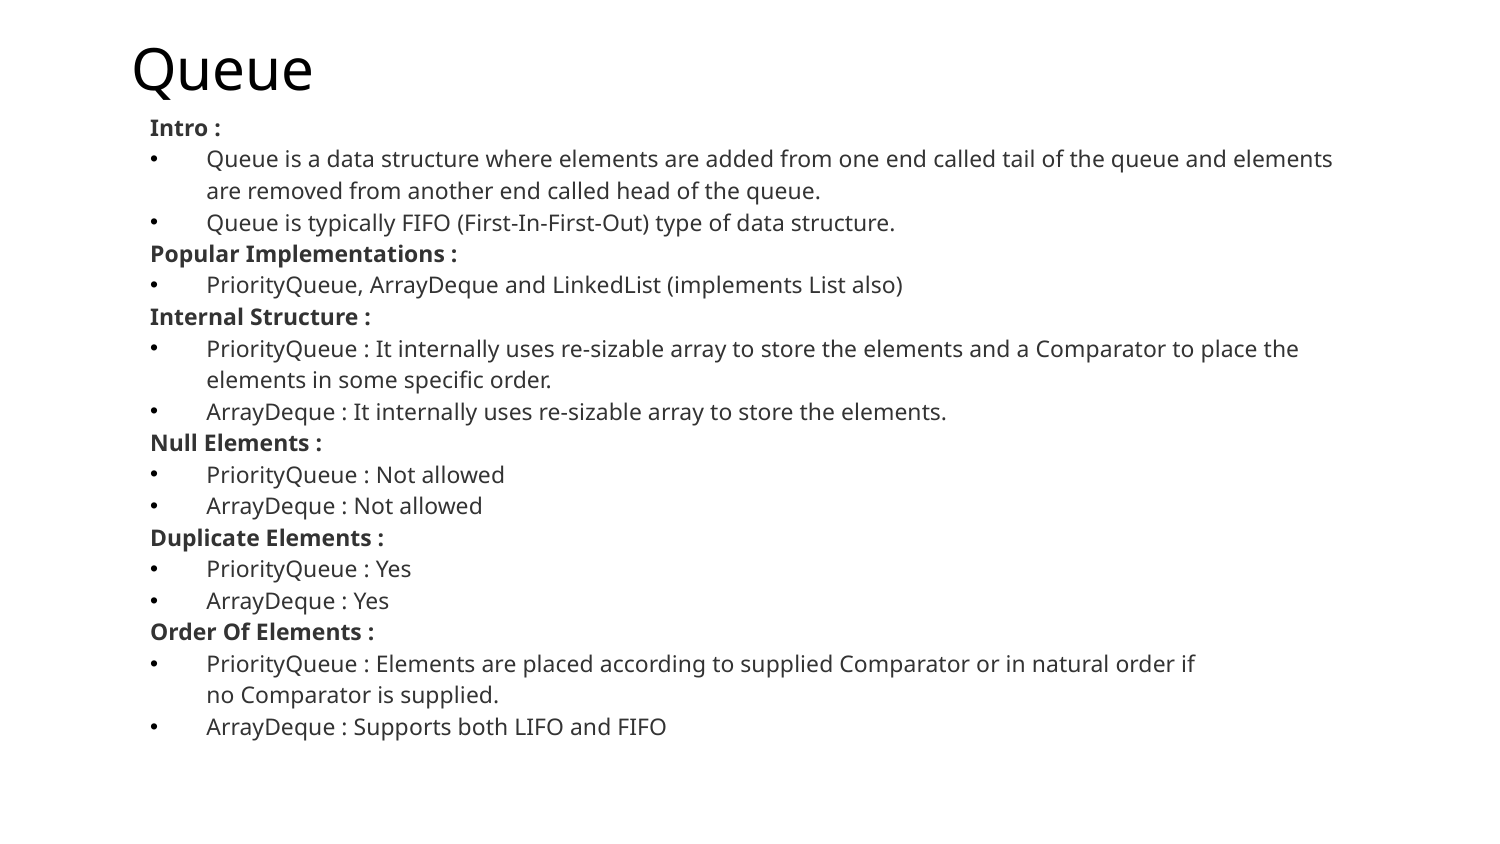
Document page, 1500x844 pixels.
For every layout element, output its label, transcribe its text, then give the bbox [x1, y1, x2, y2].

list Intro : Queue is a data structure where elements are added from one end called tail of the queue and elements are removed from another end called head of the queue. Queue is typically FIFO (First-In-First-Out) type of data structure. Popular Implementations : PriorityQueue, ArrayDeque and LinkedList (implements List also) Internal Structure : PriorityQueue : It internally uses re-sizable array to store the elements and a Comparator to place the elements in some specific order. ArrayDeque : It internally uses re-sizable array to store the elements. Null Elements : PriorityQueue : Not allowed ArrayDeque : Not allowed Duplicate Elements : PriorityQueue : Yes ArrayDeque : Yes Order Of Elements : PriorityQueue : Elements are placed according to supplied Comparator or in natural order if no Comparator is supplied. ArrayDeque : Supports both LIFO and FIFO [116, 94, 1384, 756]
title Queue [116, 27, 1384, 94]
